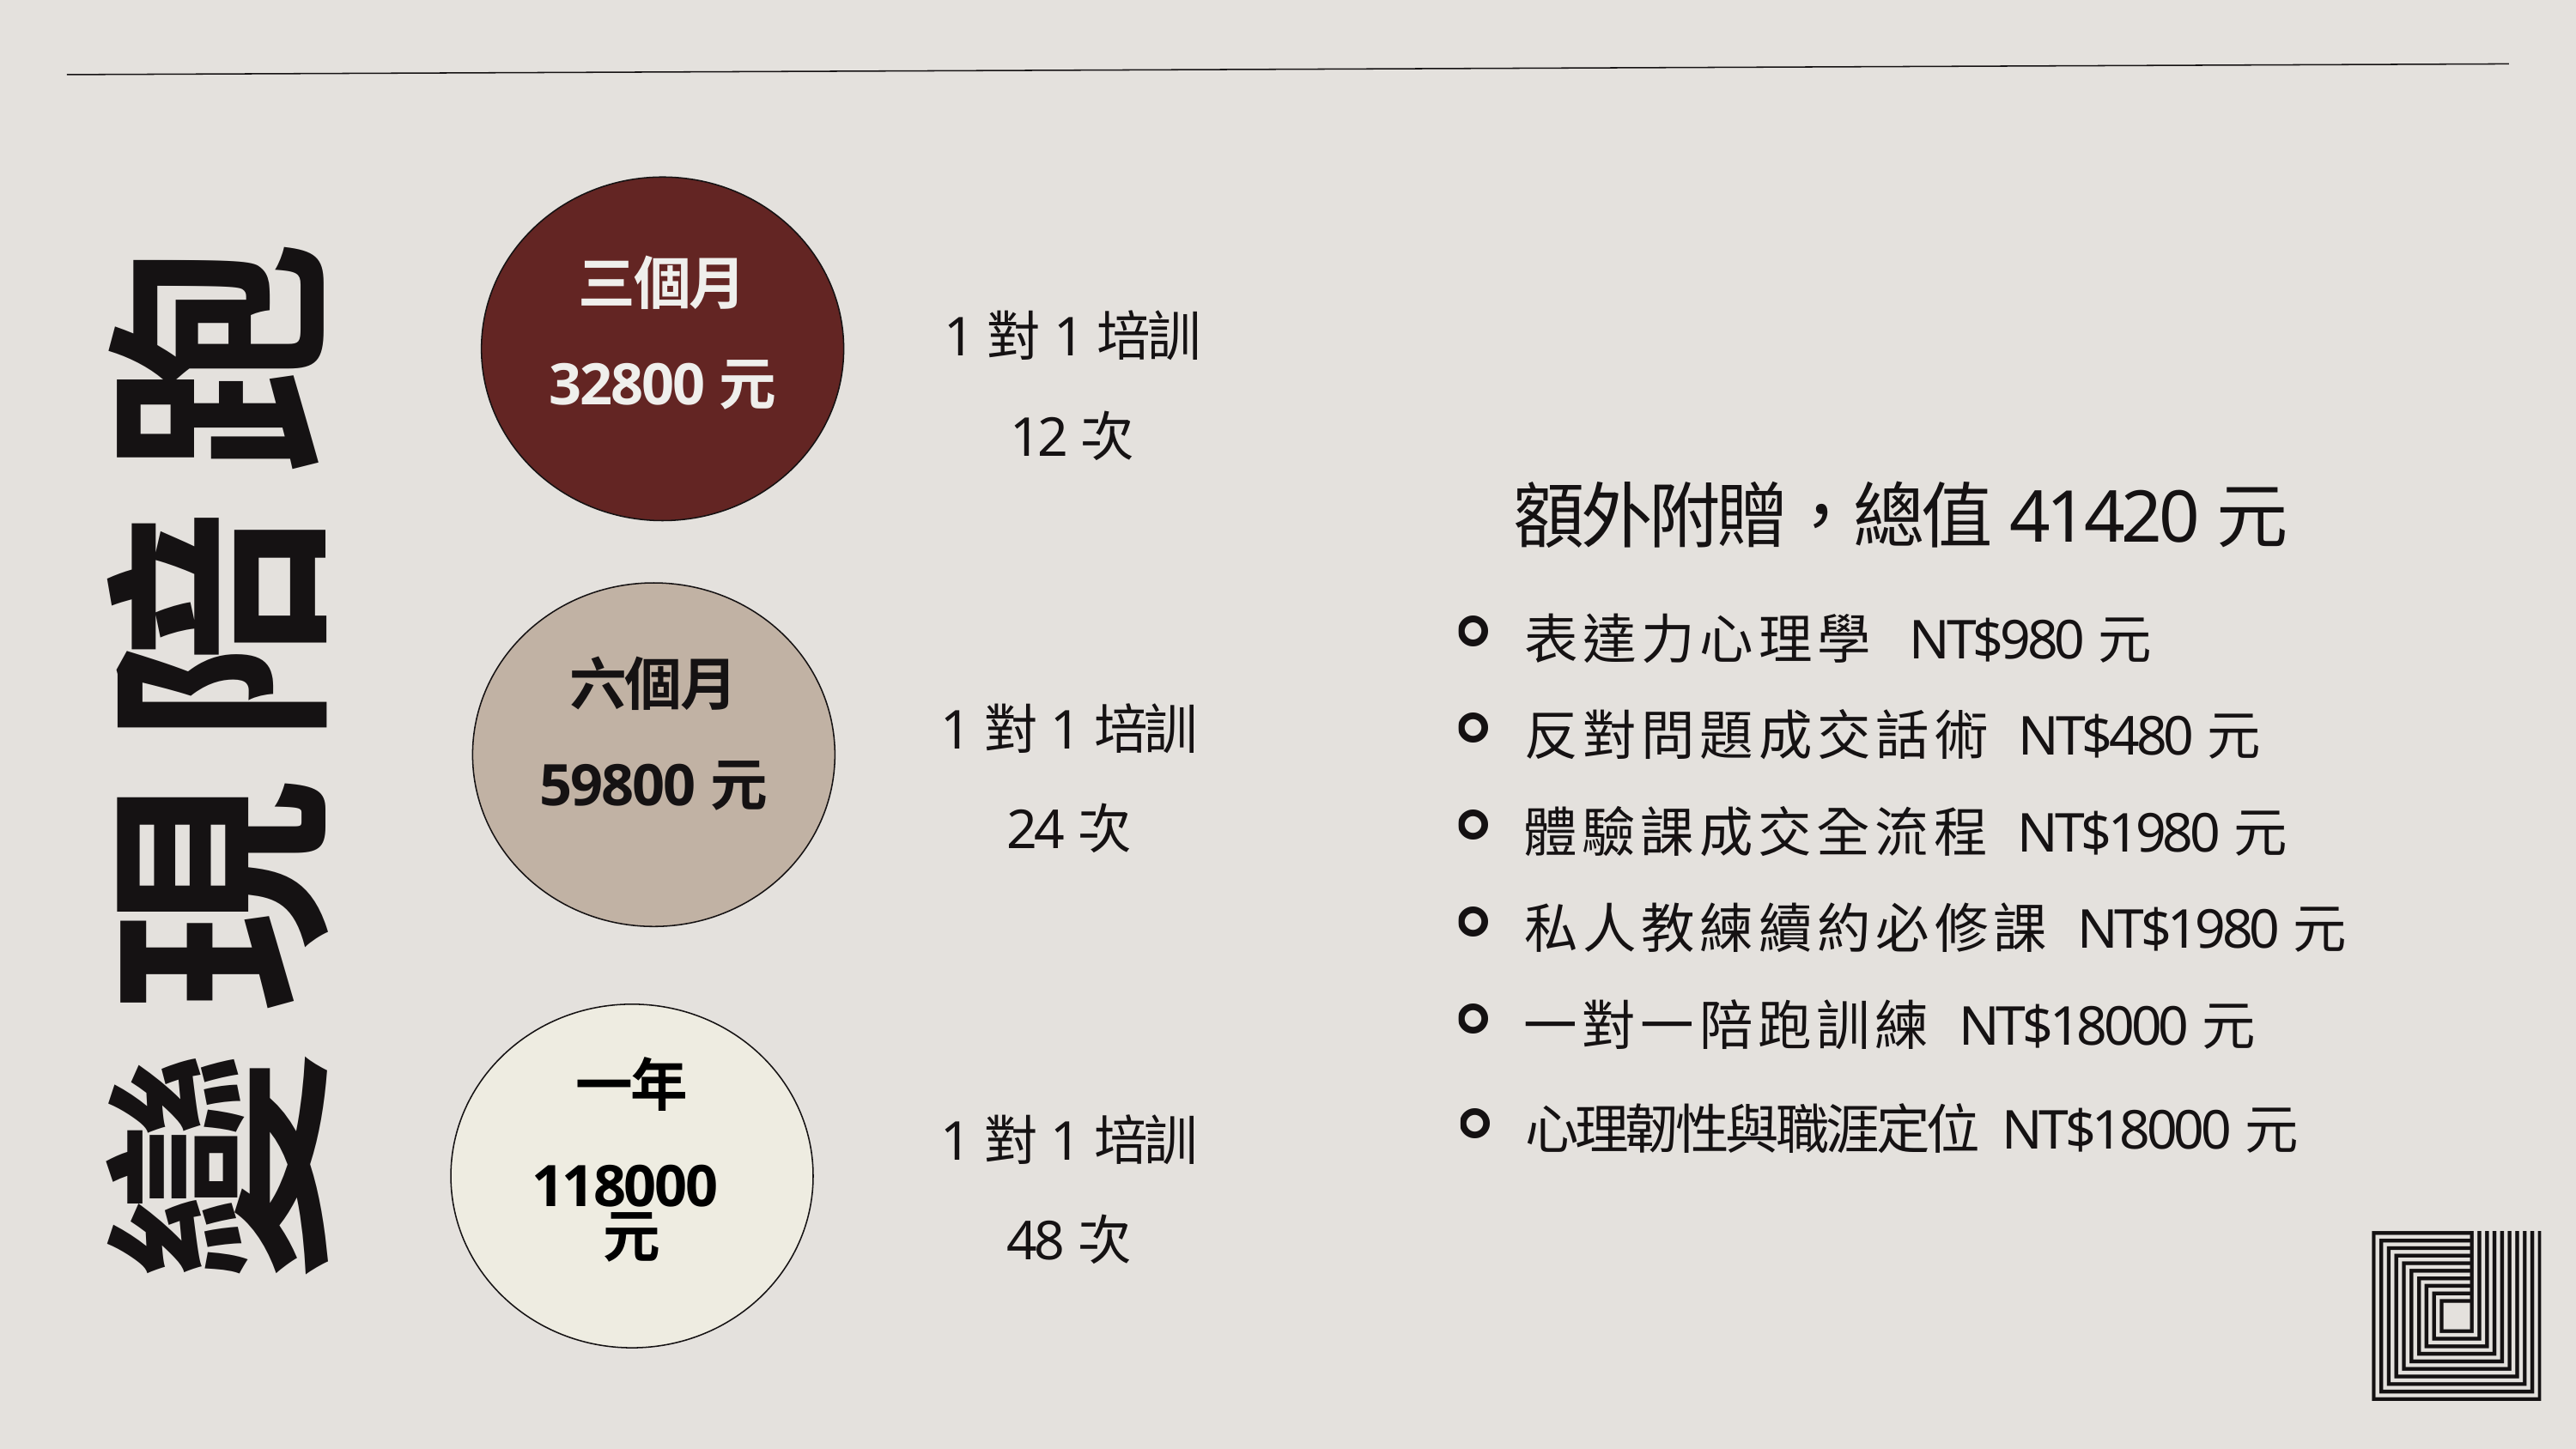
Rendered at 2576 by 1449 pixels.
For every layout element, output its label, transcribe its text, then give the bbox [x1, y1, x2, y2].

text_box [1458, 712, 1488, 743]
text_box [1458, 809, 1488, 840]
text_box [1458, 1003, 1488, 1034]
text_box [1458, 615, 1488, 646]
text_box [2372, 1231, 2542, 1401]
text_box 1對1培訓 12次 [848, 266, 1298, 467]
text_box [450, 1003, 814, 1349]
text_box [472, 582, 835, 927]
text_box 心理韌性與職涯定位 NT$18000元 [1525, 1059, 2576, 1161]
text_box 1對1培訓 24次 [843, 659, 1295, 860]
text_box 私 人 教 練 續 約 必 修 課 NT$1980元 [1524, 858, 2576, 955]
text_box 變 現 陪 跑 [0, 123, 353, 1282]
text_box 表 達 力 心 理 學 NT$980元 [1524, 569, 2576, 665]
text_box [1458, 906, 1488, 937]
text_box 體 驗 課 成 交 全 流 程 NT$1980元 [1523, 762, 2576, 863]
text_box 反 對 問 題 成 交 話 術 NT$480元 [1524, 665, 2576, 762]
text_box 額外附贈，總值41420元 [1513, 457, 2339, 557]
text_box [481, 176, 844, 521]
text_box 一 對 一 陪 跑 訓 練 NT$18000元 [1523, 955, 2576, 1056]
text_box 1對1培訓 48次 [843, 1070, 1295, 1270]
text_box [1460, 1108, 1490, 1138]
